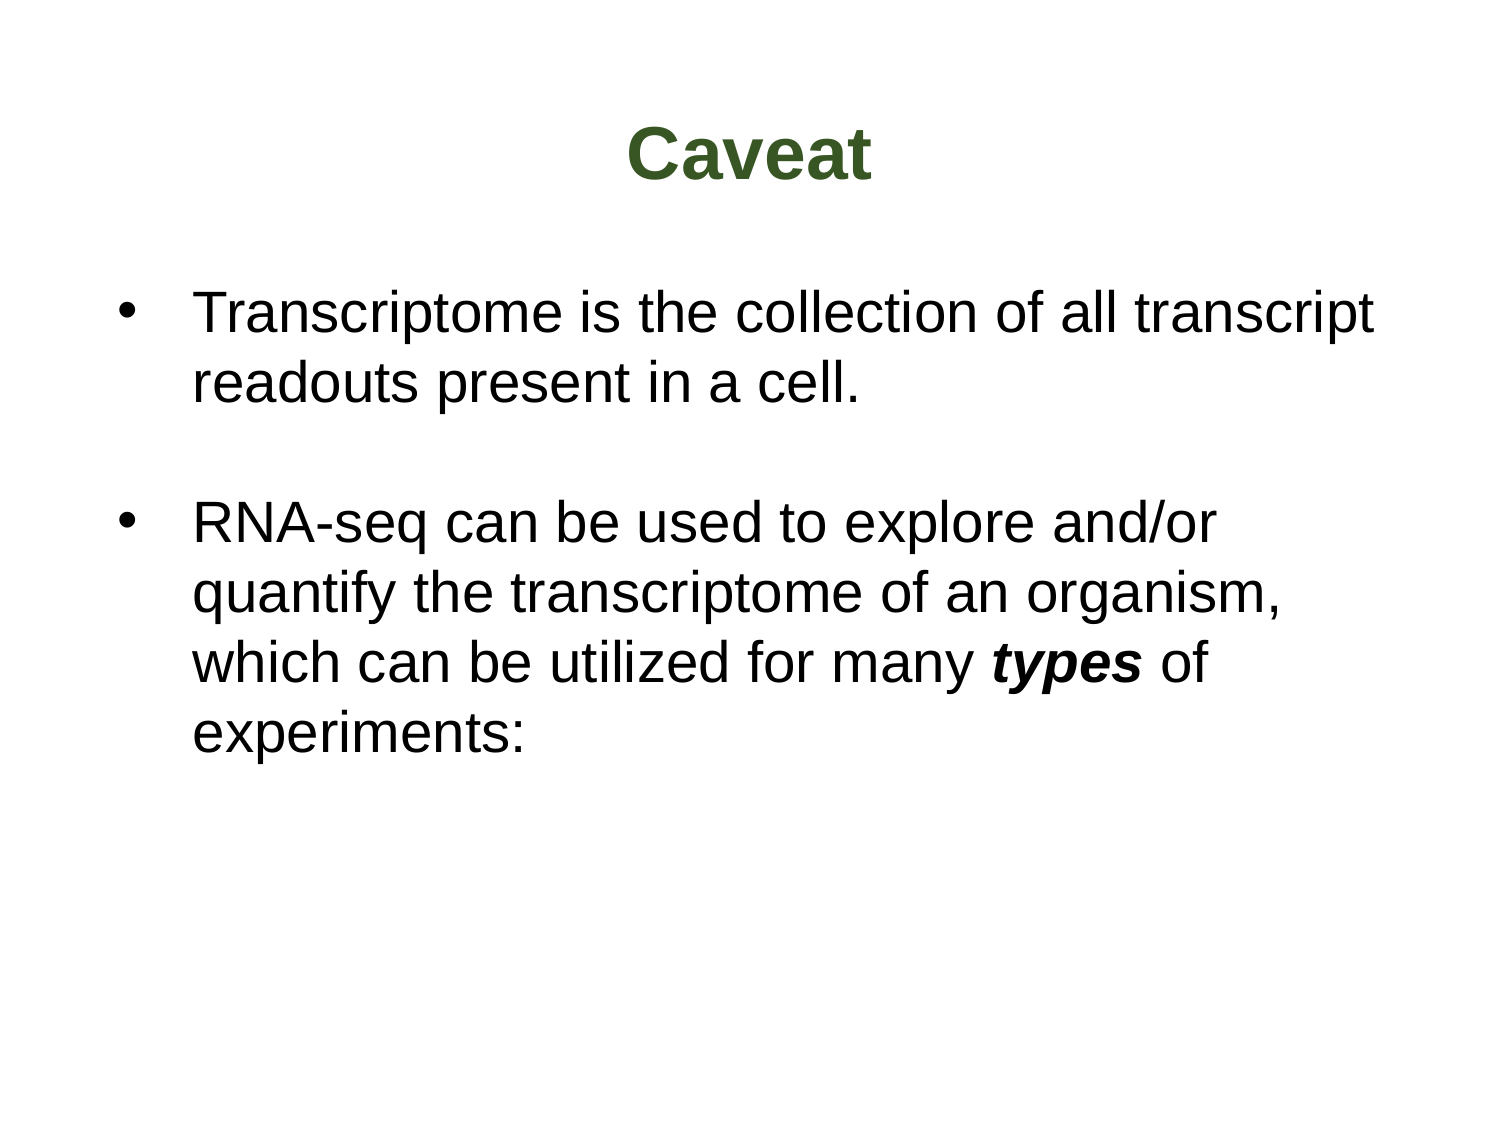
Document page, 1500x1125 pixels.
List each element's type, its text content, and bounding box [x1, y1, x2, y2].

text_box Transcriptome is the collection of all transcript readouts present in a cell. RNA-seq can be used to explore and/or quantify the transcriptome of an organism, which can be utilized for many types of experiments: [102, 267, 1397, 772]
title Caveat [103, 59, 1397, 250]
